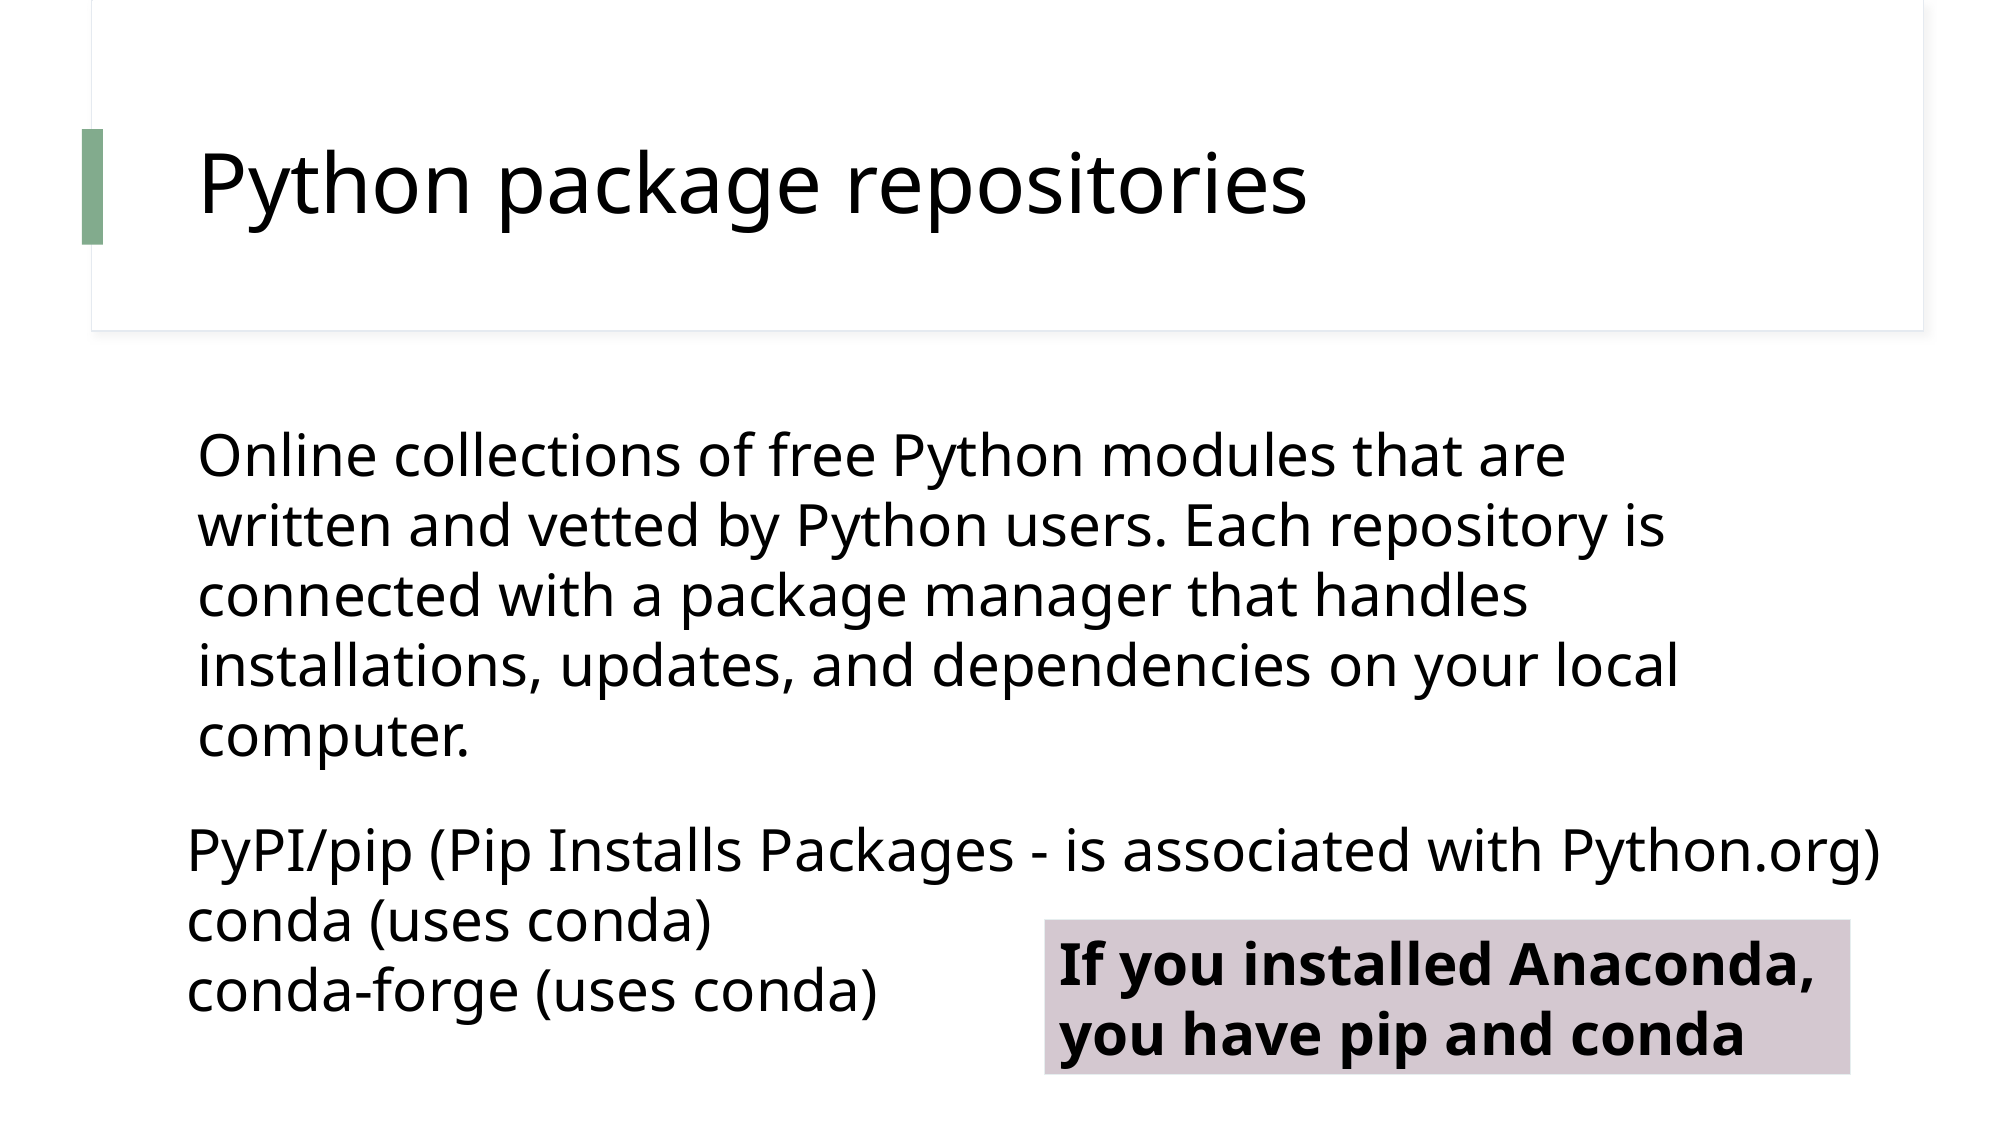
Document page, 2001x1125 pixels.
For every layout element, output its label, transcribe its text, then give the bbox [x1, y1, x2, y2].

text_box If you installed Anaconda, you have pip and conda [1044, 919, 1851, 1075]
title Python package repositories [183, 90, 1851, 284]
text_box Online collections of free Python modules that are written and vetted by Python users. Each repository is connected with a package manager that handles installations, updates, and dependencies on your local computer. [183, 410, 1739, 776]
text_box PyPI/pip (Pip Installs Packages - is associated with Python.org) conda (uses conda) conda-forge (uses conda) [171, 805, 1896, 1031]
